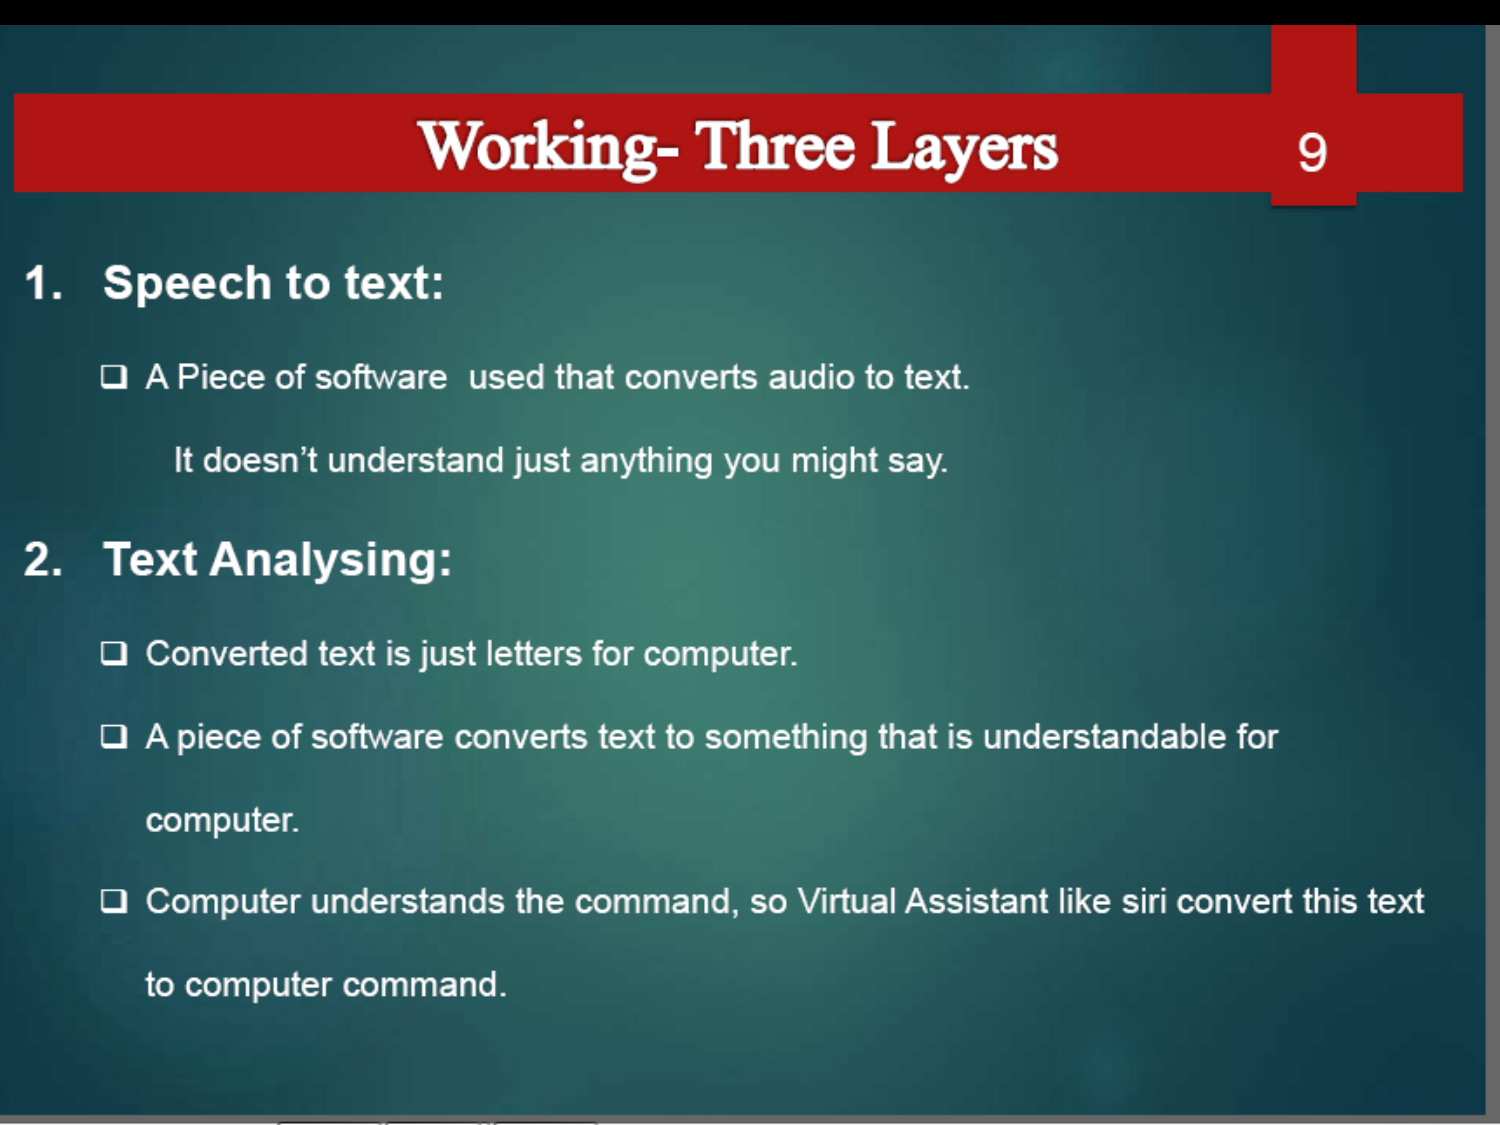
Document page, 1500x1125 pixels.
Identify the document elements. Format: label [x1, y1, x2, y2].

list [0, 24, 1500, 1125]
